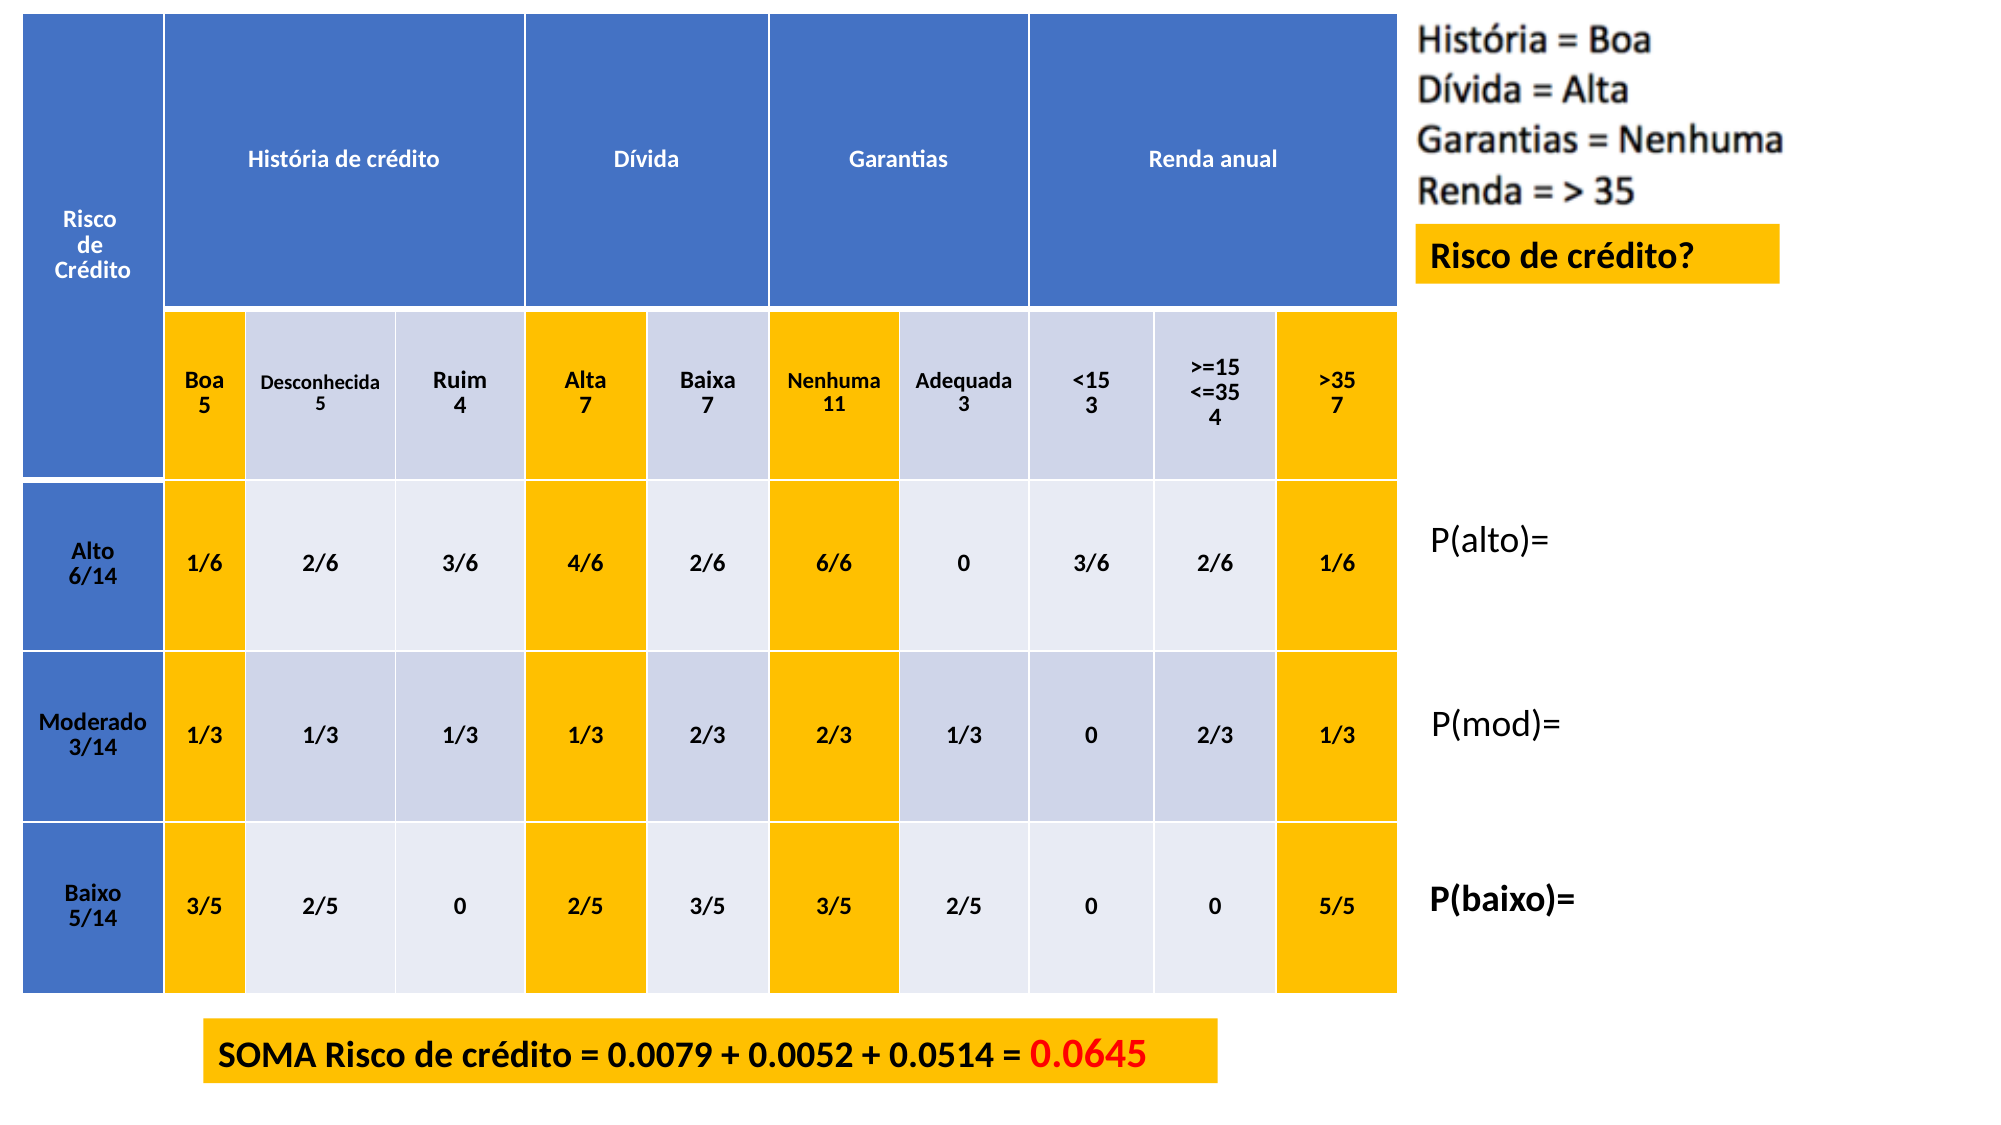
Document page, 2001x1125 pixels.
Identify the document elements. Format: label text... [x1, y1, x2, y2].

table_header Garantias [770, 14, 1028, 306]
table_cell 3/6 [396, 481, 524, 650]
table_cell Baixa 7 [648, 312, 768, 479]
table_cell Ruim 4 [396, 312, 524, 479]
table_cell 1/6 [165, 481, 245, 650]
table_cell Alta 7 [526, 312, 646, 479]
table_cell 0 [900, 481, 1028, 650]
table_cell 2/5 [526, 823, 646, 993]
table_cell 2/6 [246, 481, 395, 650]
table_cell >35 7 [1277, 312, 1397, 479]
table_cell 1/3 [1277, 652, 1397, 821]
table_cell Boa 5 [165, 312, 245, 479]
table_cell 0 [1030, 652, 1153, 821]
table_cell 2/3 [648, 652, 768, 821]
table_cell Moderado 3/14 [23, 652, 163, 821]
table_cell 2/3 [770, 652, 899, 821]
table_cell 3/5 [165, 823, 245, 993]
table_cell 3/6 [1030, 481, 1153, 650]
table_cell Baixo 5/14 [23, 823, 163, 993]
table_cell Alto 6/14 [23, 483, 163, 650]
table_cell 0 [396, 823, 524, 993]
table_cell 2/5 [246, 823, 395, 993]
table_cell 0 [1155, 823, 1275, 993]
table_cell 2/6 [1155, 481, 1275, 650]
text_box SOMA Risco de crédito = 0.0079 + 0.0052 + 0.0514 = 0.0645 [203, 1018, 1218, 1084]
table_cell 5/5 [1277, 823, 1397, 993]
table_cell 1/3 [246, 652, 395, 821]
table_cell Adequada 3 [900, 312, 1028, 479]
table_cell 2/5 [900, 823, 1028, 993]
table_header Dívida [526, 14, 768, 306]
table_cell 1/3 [396, 652, 524, 821]
table_header História de crédito [165, 14, 524, 306]
text_box Risco de crédito? [1415, 224, 1780, 284]
table_cell >=15 <=35 4 [1155, 312, 1275, 479]
table_cell Desconhecida 5 [246, 312, 395, 479]
table_header Renda anual [1030, 14, 1397, 306]
table_cell 1/3 [165, 652, 245, 821]
table_cell 1/6 [1277, 481, 1397, 650]
table_cell 3/5 [648, 823, 768, 993]
table_cell 1/3 [526, 652, 646, 821]
table_cell 0 [1030, 823, 1153, 993]
table_cell 2/3 [1155, 652, 1275, 821]
picture [1415, 13, 1789, 224]
table_cell Nenhuma 11 [770, 312, 899, 479]
table_cell 1/3 [900, 652, 1028, 821]
table_cell <15 3 [1030, 312, 1153, 479]
table_cell 3/5 [770, 823, 899, 993]
table_cell 4/6 [526, 481, 646, 650]
table_cell 6/6 [770, 481, 899, 650]
table_cell 2/6 [648, 481, 768, 650]
table_header Risco de Crédito [23, 14, 163, 477]
